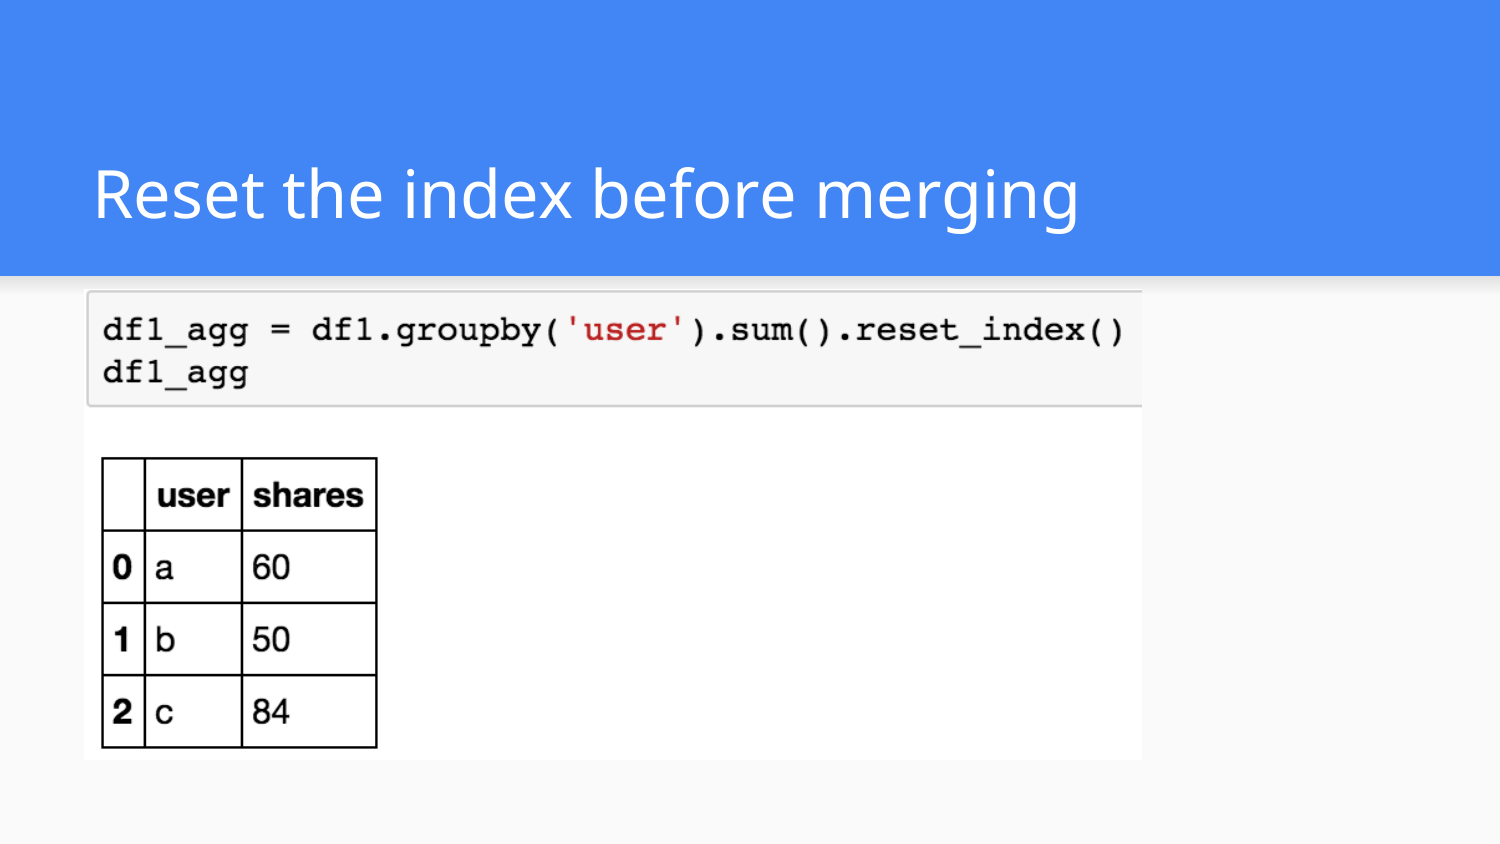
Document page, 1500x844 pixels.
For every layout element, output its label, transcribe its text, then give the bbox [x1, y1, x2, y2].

picture [84, 288, 1142, 760]
title Reset the index before merging [77, 121, 1427, 248]
